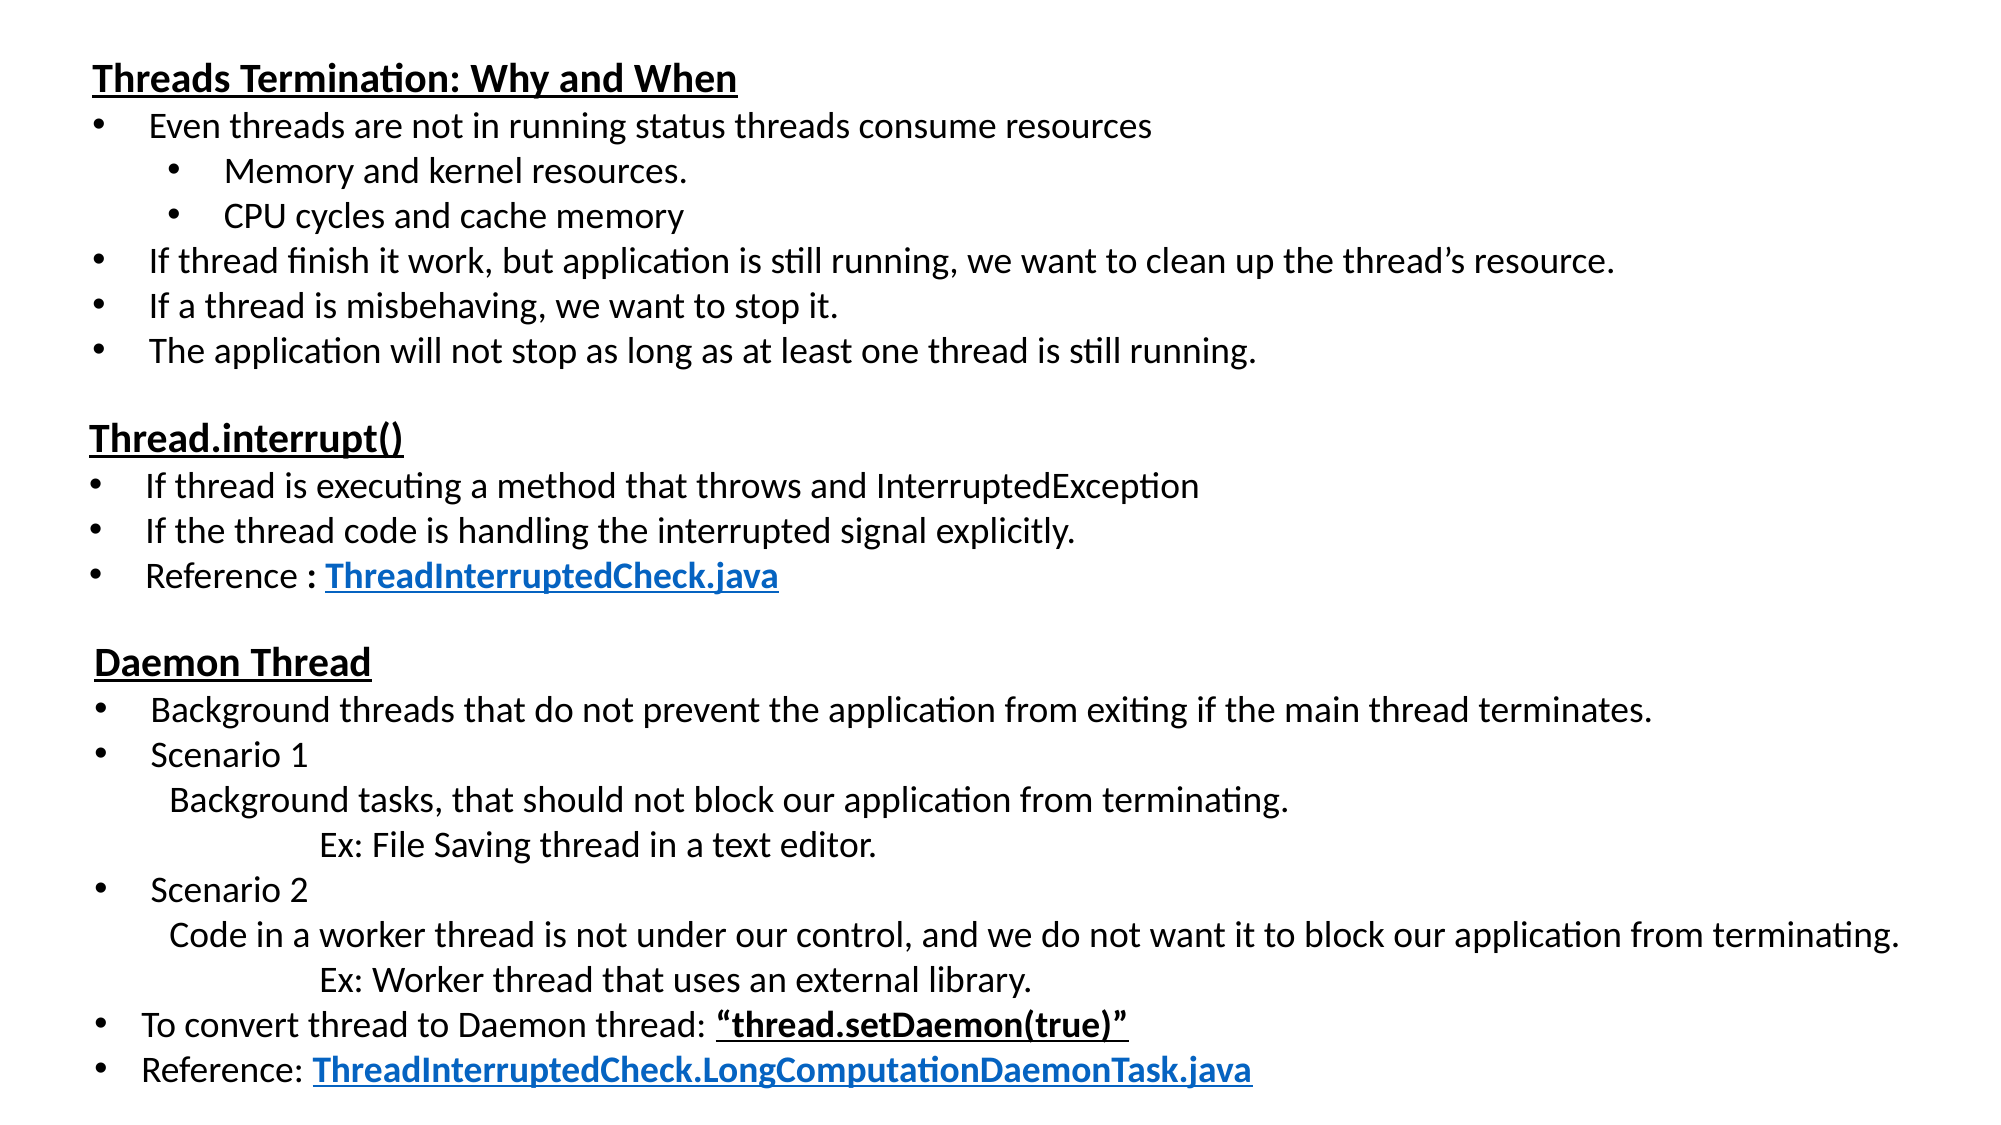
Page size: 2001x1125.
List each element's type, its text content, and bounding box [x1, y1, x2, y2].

text_box Threads Termination: Why and When Even threads are not in running status threads consume resources Memory and kernel resources. CPU cycles and cache memory If thread finish it work, but application is still running, we want to clean up the thread’s resource. If a thread is misbehaving, we want to stop it. The application will not stop as long as at least one thread is still running. [77, 43, 1642, 378]
text_box Daemon Thread Background threads that do not prevent the application from exiting if the main thread terminates. Scenario 1 Background tasks, that should not block our application from terminating. Ex: File Saving thread in a text editor. Scenario 2 Code in a worker thread is not under our control, and we do not want it to block our application from terminating. Ex: Worker thread that uses an external library. To convert thread to Daemon thread: “thread.setDaemon(true)” Reference: ThreadInterruptedCheck.LongComputationDaemonTask.java [79, 627, 1926, 1097]
text_box Thread.interrupt() If thread is executing a method that throws and InterruptedException If the thread code is handling the interrupted signal explicitly. Reference : ThreadInterruptedCheck.java [74, 403, 1217, 604]
